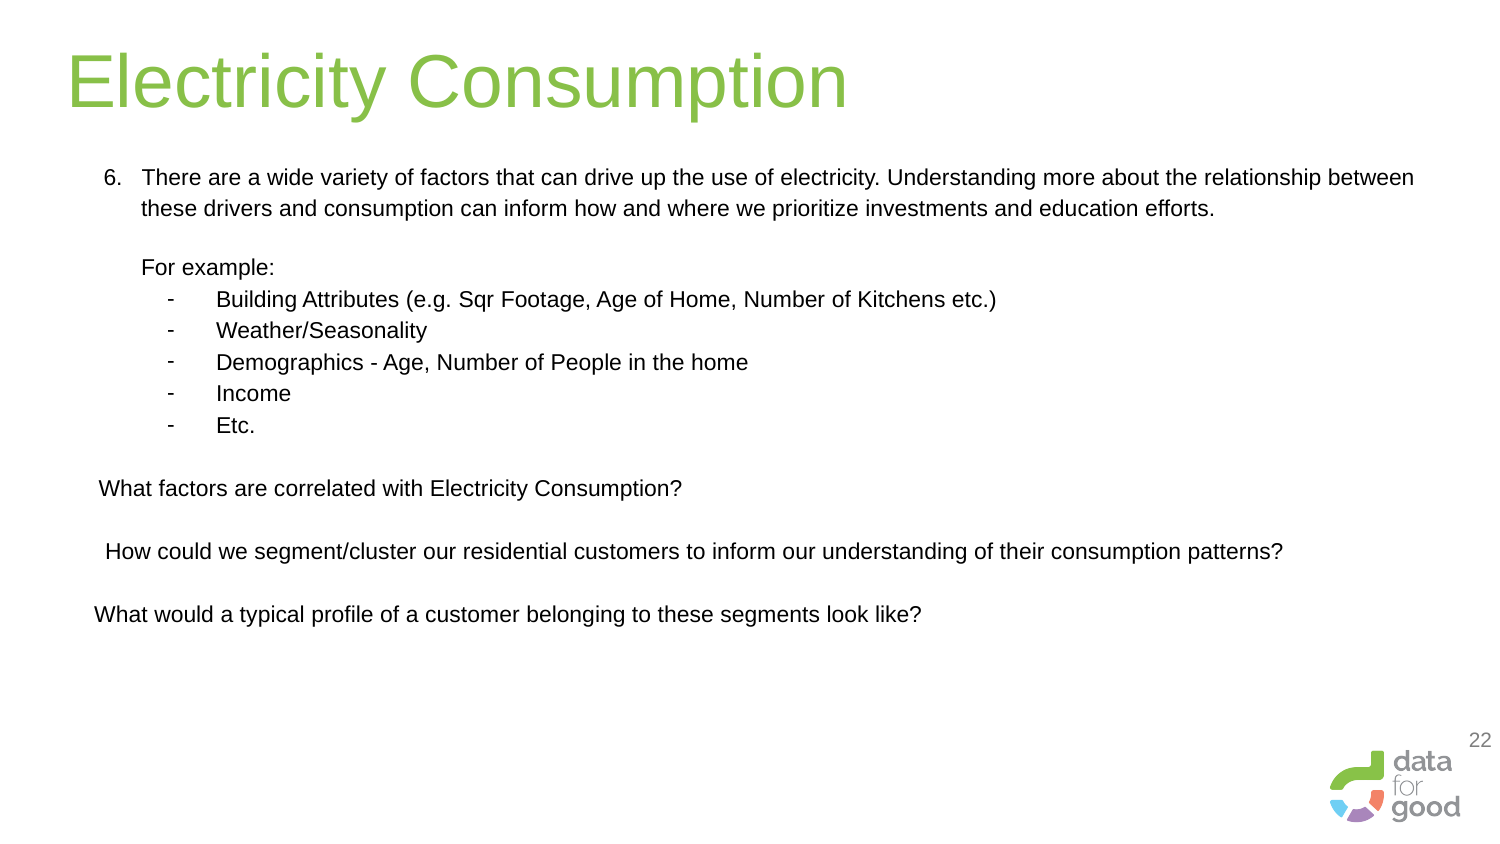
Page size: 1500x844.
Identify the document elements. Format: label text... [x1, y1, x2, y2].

list 6. There are a wide variety of factors that can drive up the use of electricity. Understanding more about the relationship between these drivers and consumption can inform how and where we prioritize investments and education efforts. For example: Building Attributes (e.g. Sqr Footage, Age of Home, Number of Kitchens etc.) Weather/Seasonality Demographics - Age, Number of People in the home Income Etc. What factors are correlated with Electricity Consumption? How could we segment/cluster our residential customers to inform our understanding of their consumption patterns? What would a typical profile of a customer belonging to these segments look like? [51, 143, 1449, 803]
picture [1314, 772, 1476, 844]
title Electricity Consumption [51, 17, 1449, 112]
slide_number ‹#› [1416, 707, 1500, 772]
